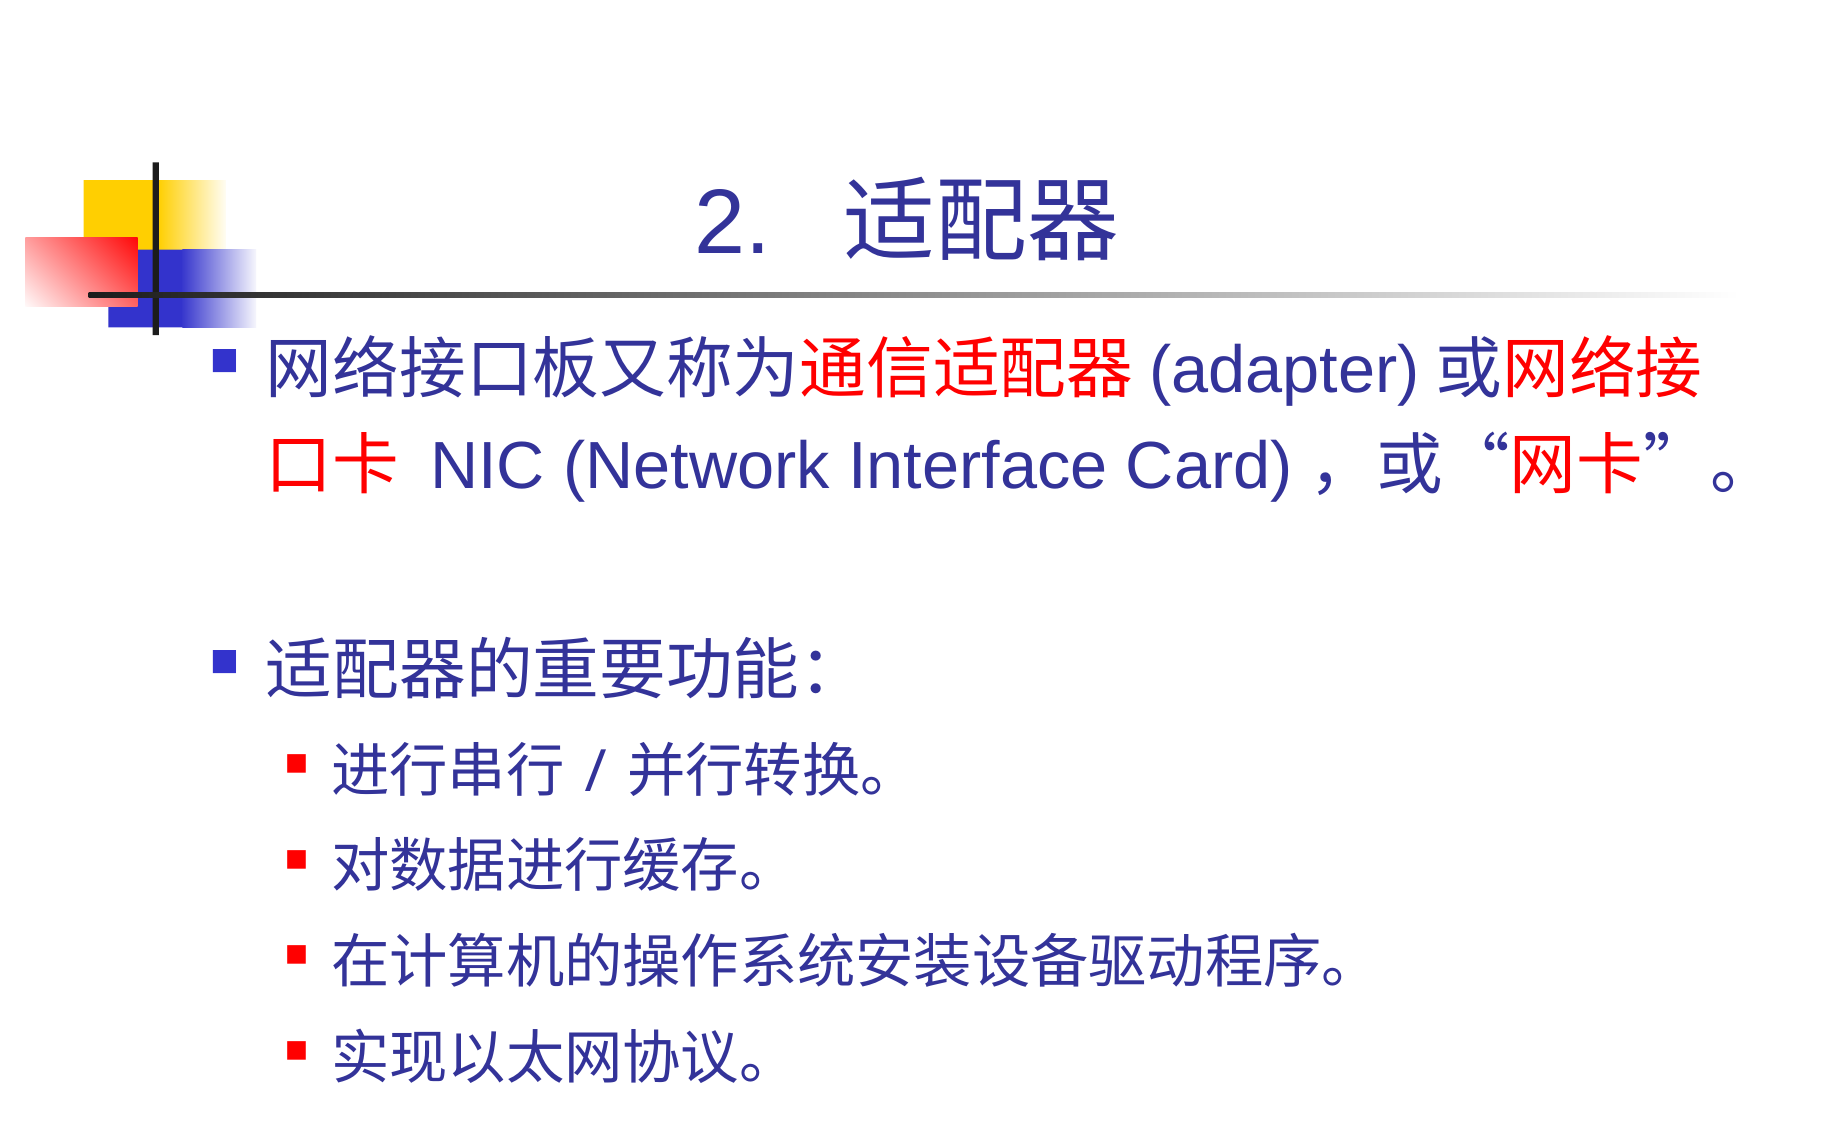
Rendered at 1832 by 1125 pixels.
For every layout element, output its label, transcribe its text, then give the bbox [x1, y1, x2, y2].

title 2. 适配器 [220, 152, 1594, 279]
list 网络接口板又称为通信适配器(adapter)或网络接口卡 NIC (Network Interface Card)，或“网卡”。 适配器的重要功能： 进行串行/并行转换。 对数据进行缓存。 在计算机的操作系统安装设备驱动程序。 实现以太网协议。 [194, 302, 1767, 1097]
